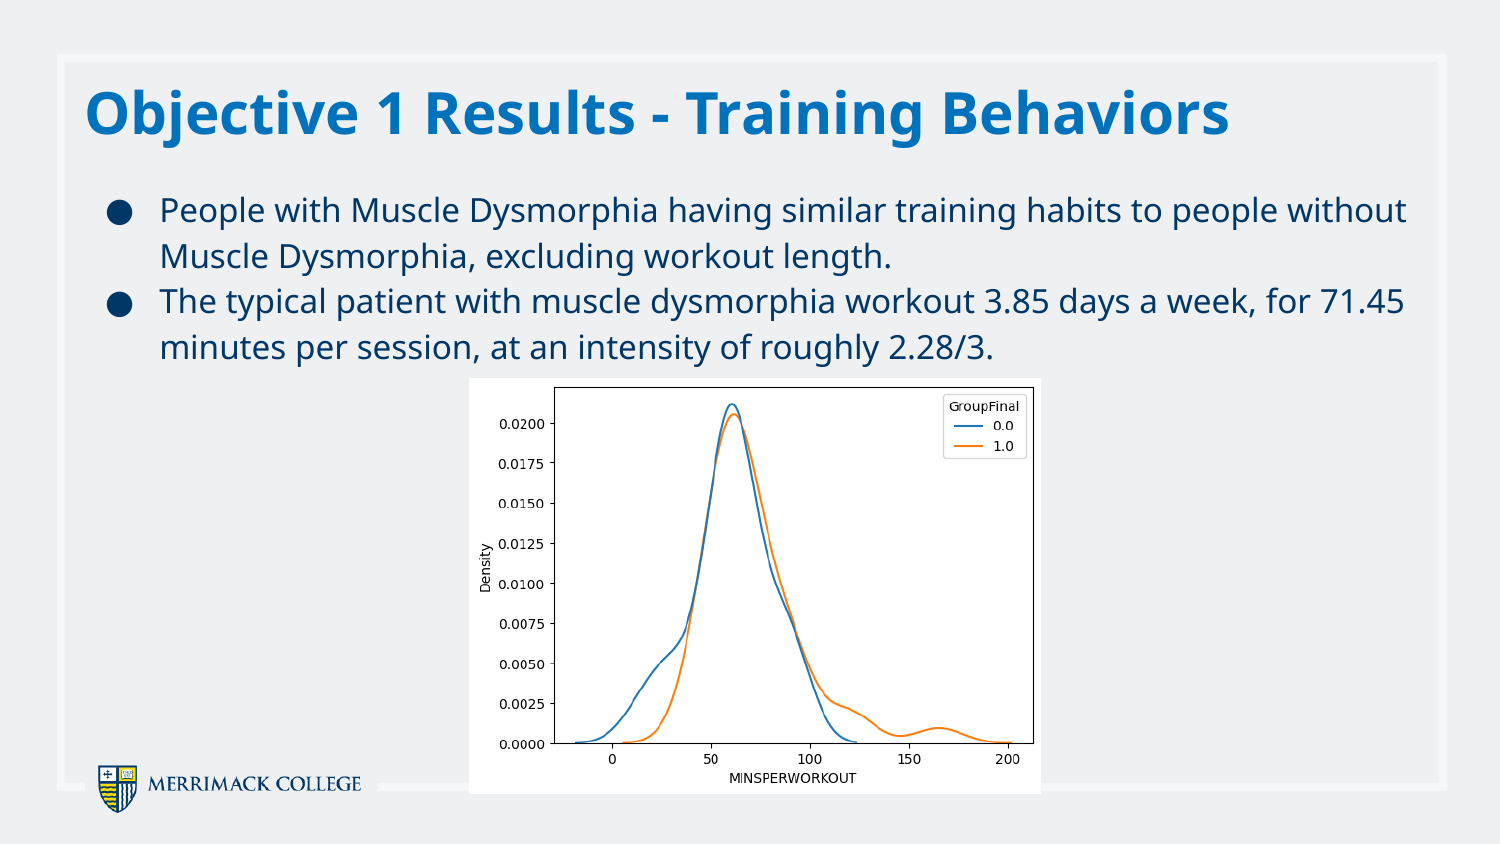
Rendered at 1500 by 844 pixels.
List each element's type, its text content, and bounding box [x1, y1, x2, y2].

picture [0, 0, 1500, 844]
text_box People with Muscle Dysmorphia having similar training habits to people without Muscle Dysmorphia, excluding workout length. The typical patient with muscle dysmorphia workout 3.85 days a week, for 71.45 minutes per session, at an intensity of roughly 2.28/3. [69, 167, 1441, 382]
text_box Objective 1 Results - Training Behaviors [69, 61, 1441, 162]
